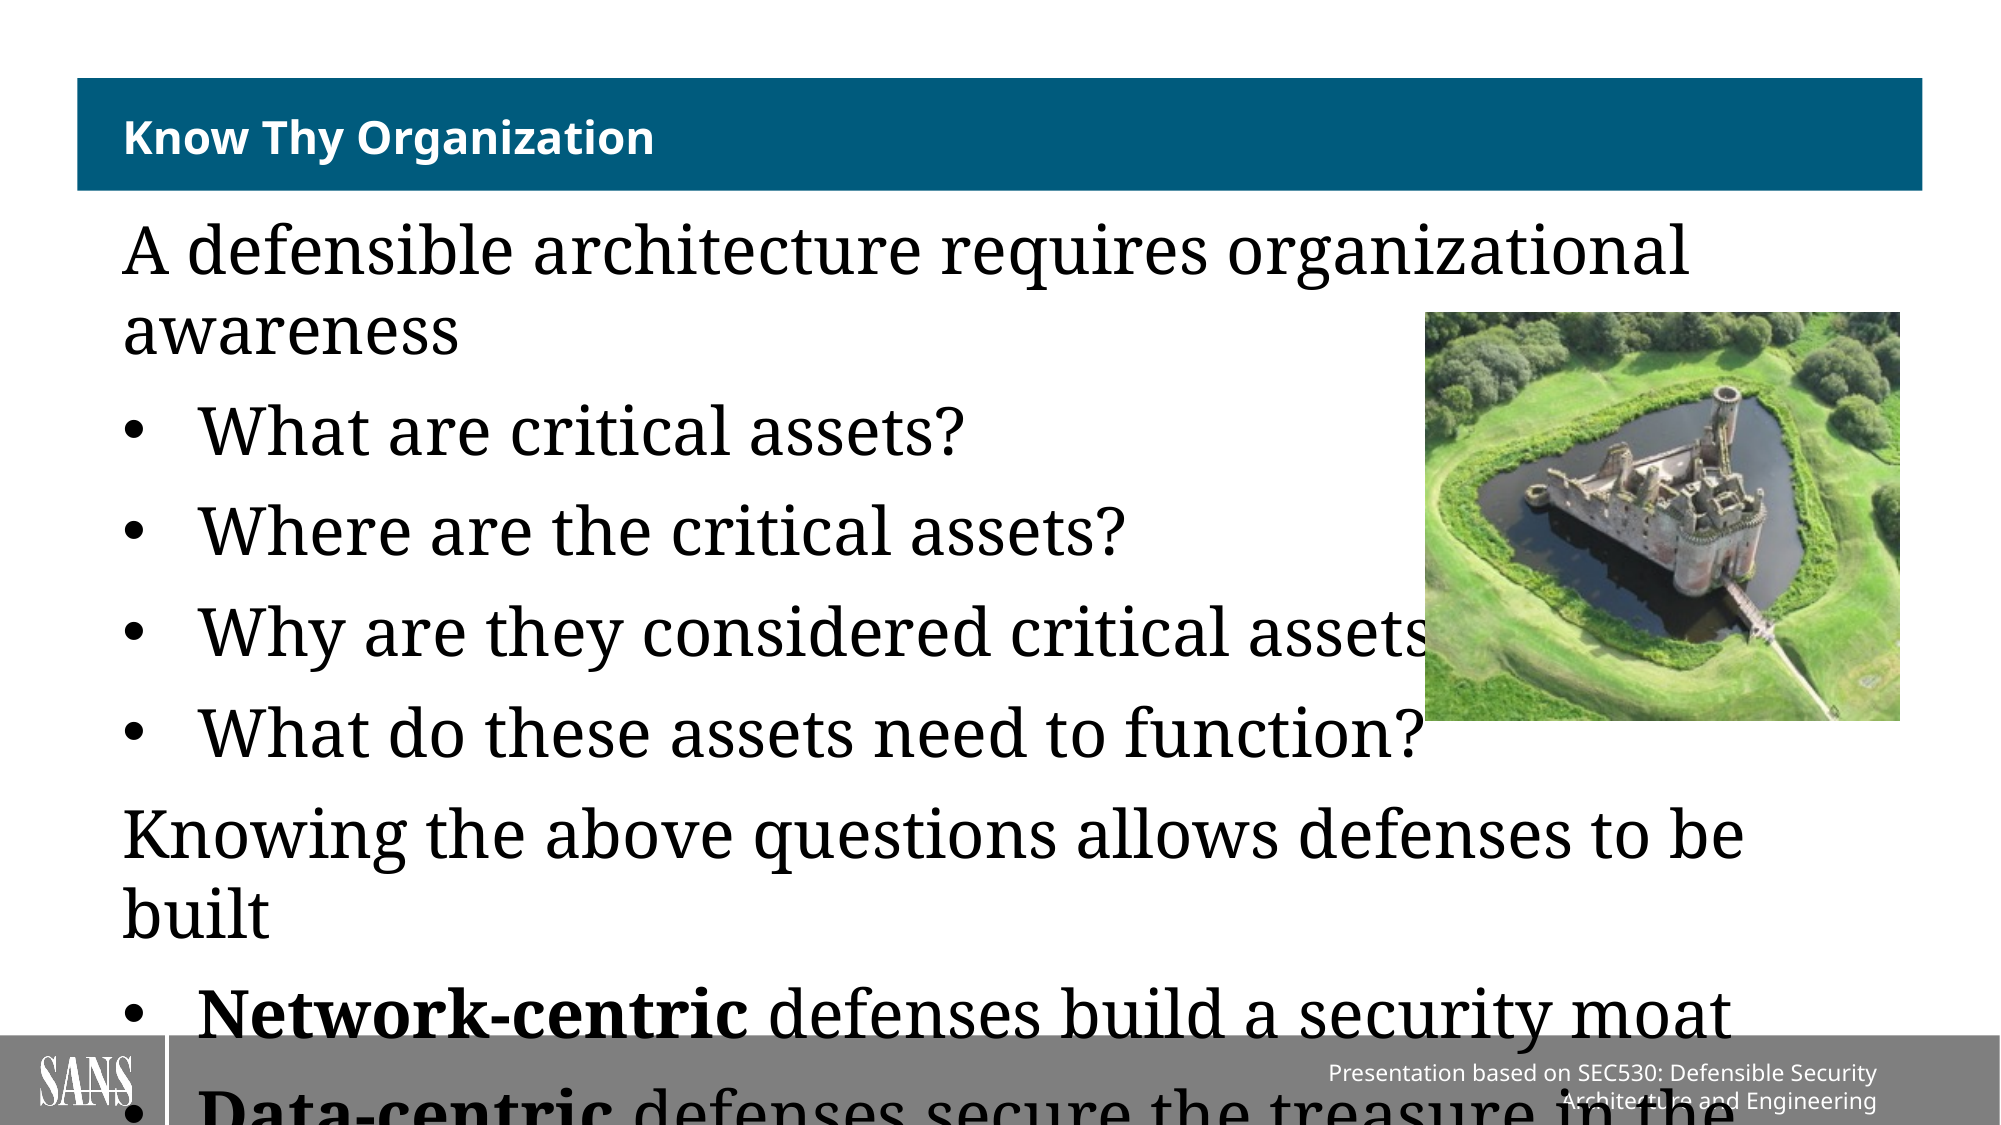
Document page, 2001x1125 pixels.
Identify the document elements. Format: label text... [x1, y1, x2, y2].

picture [1424, 312, 1900, 721]
title Know Thy Organization [107, 78, 1893, 191]
list A defensible architecture requires organizational awareness What are critical assets? Where are the critical assets? Why are they considered critical assets? What do these assets need to function? Knowing the above questions allows defenses to be built Network-centric defenses build a security moat Data-centric defenses secure the treasure in the castle [107, 200, 1893, 1000]
